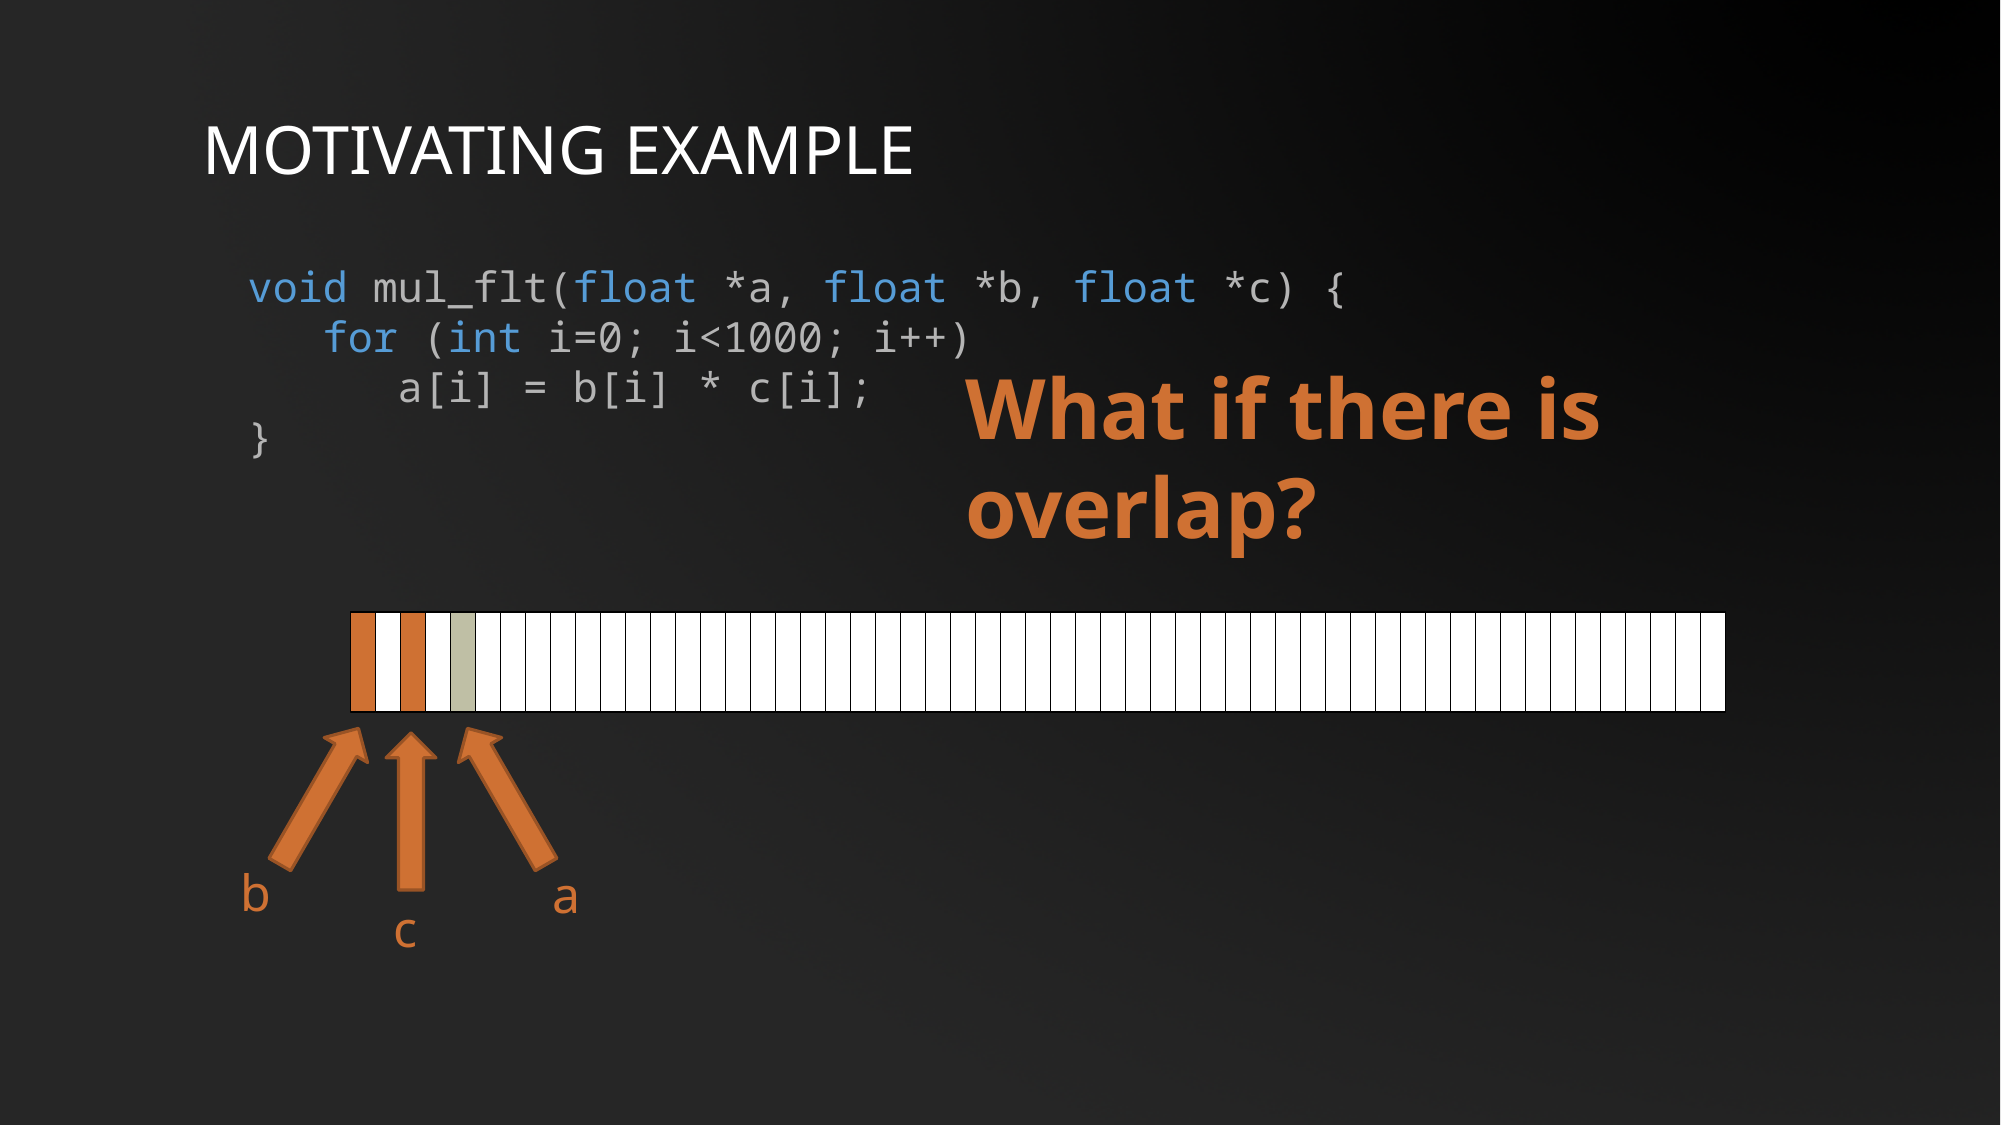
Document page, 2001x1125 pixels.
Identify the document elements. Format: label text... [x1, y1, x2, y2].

text_box [456, 726, 559, 873]
title Motivating example [187, 99, 1813, 413]
text_box c [378, 890, 444, 965]
text_box What if there is overlap? [950, 348, 1775, 564]
text_box b [225, 853, 291, 929]
text_box a [537, 855, 604, 931]
text_box [267, 726, 370, 873]
picture [0, 0, 2001, 1125]
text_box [350, 611, 1726, 713]
text_box void mul_flt(float *a, float *b, float *c) { for (int i=0; i<1000; i++) a[i] = b[i] * c[i]; } [233, 252, 1763, 468]
text_box [384, 731, 438, 892]
